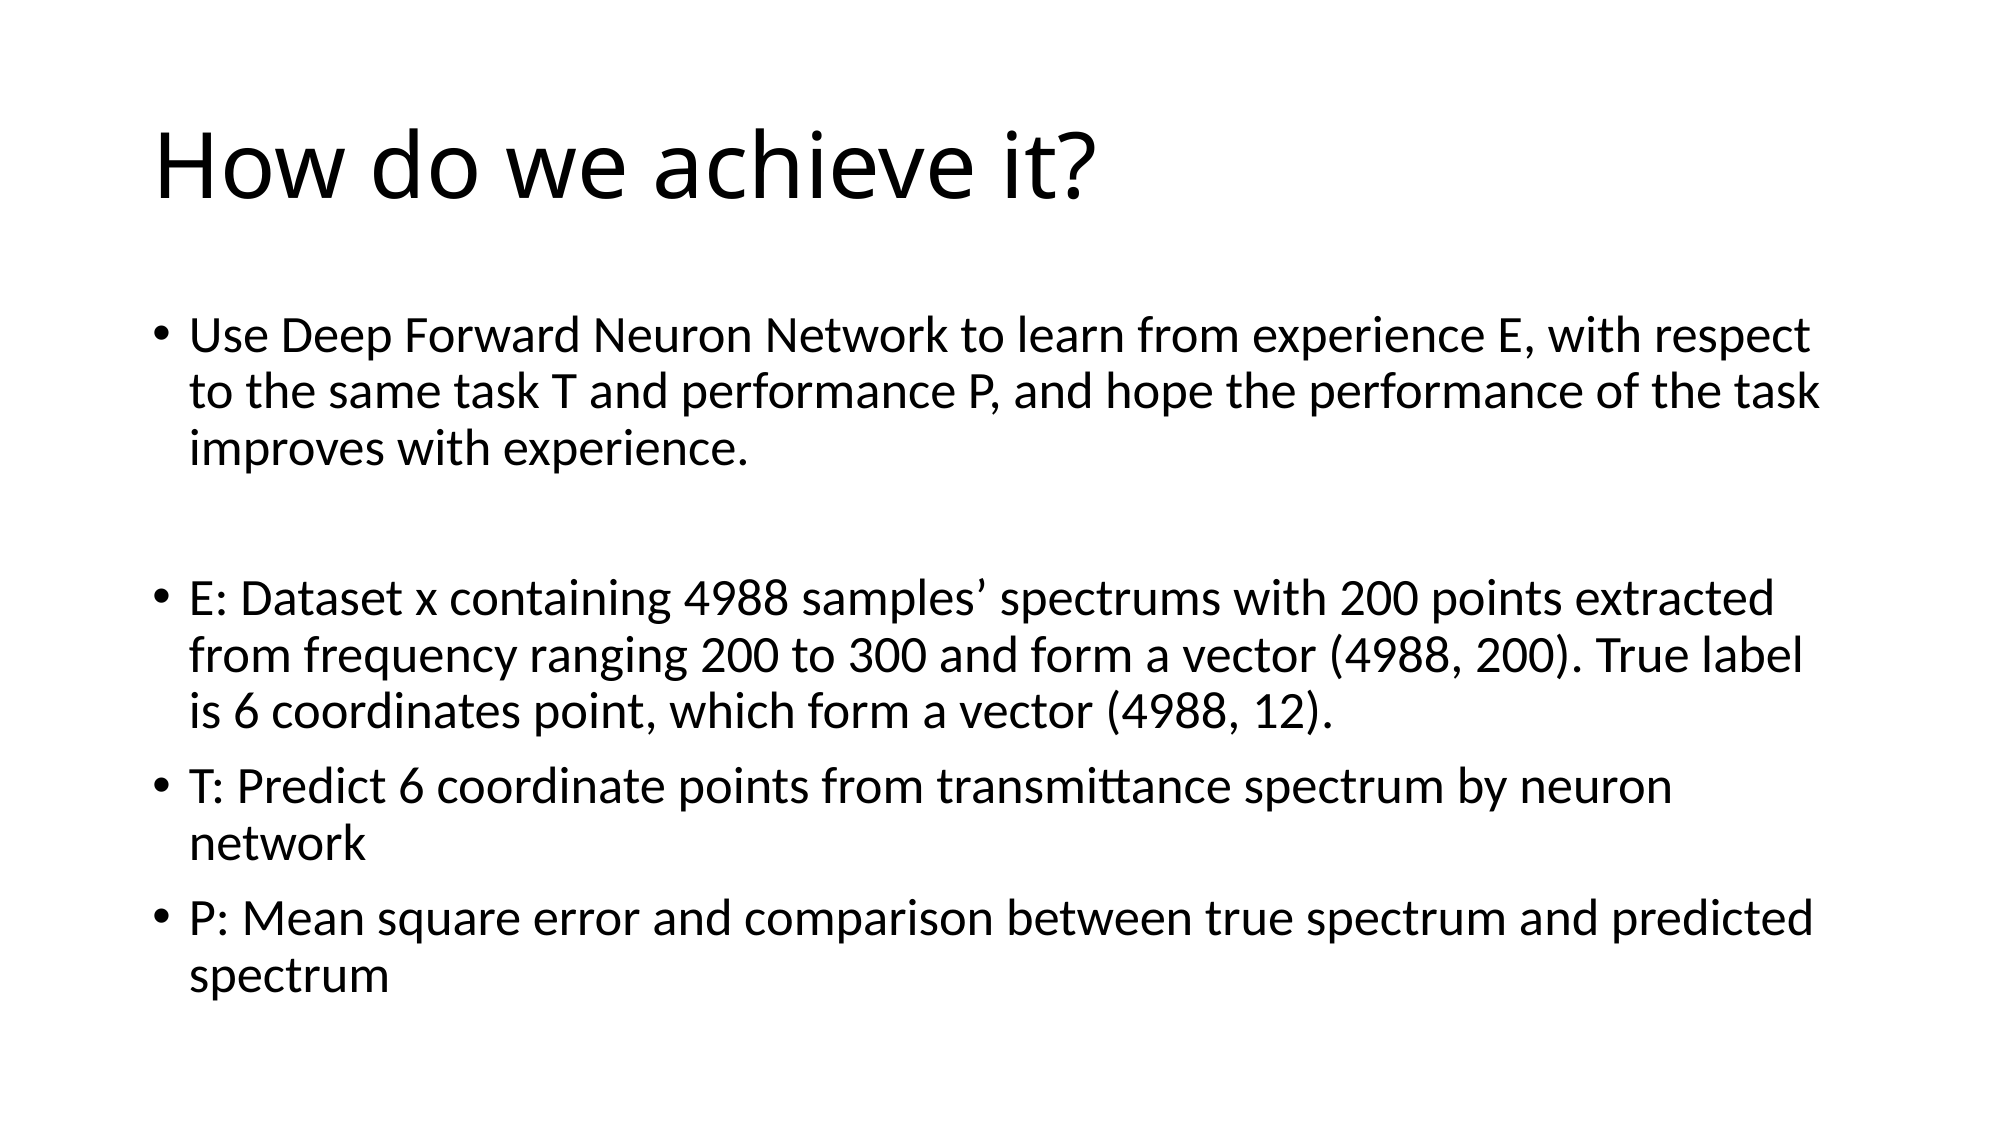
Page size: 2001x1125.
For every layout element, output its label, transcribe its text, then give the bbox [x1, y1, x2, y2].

title How do we achieve it? [137, 59, 1863, 278]
list Use Deep Forward Neuron Network to learn from experience E, with respect to the same task T and performance P, and hope the performance of the task improves with experience. E: Dataset x containing 4988 samples’ spectrums with 200 points extracted from frequency ranging 200 to 300 and form a vector (4988, 200). True label is 6 coordinates point, which form a vector (4988, 12). T: Predict 6 coordinate points from transmittance spectrum by neuron network P: Mean square error and comparison between true spectrum and predicted spectrum [137, 299, 1863, 1014]
